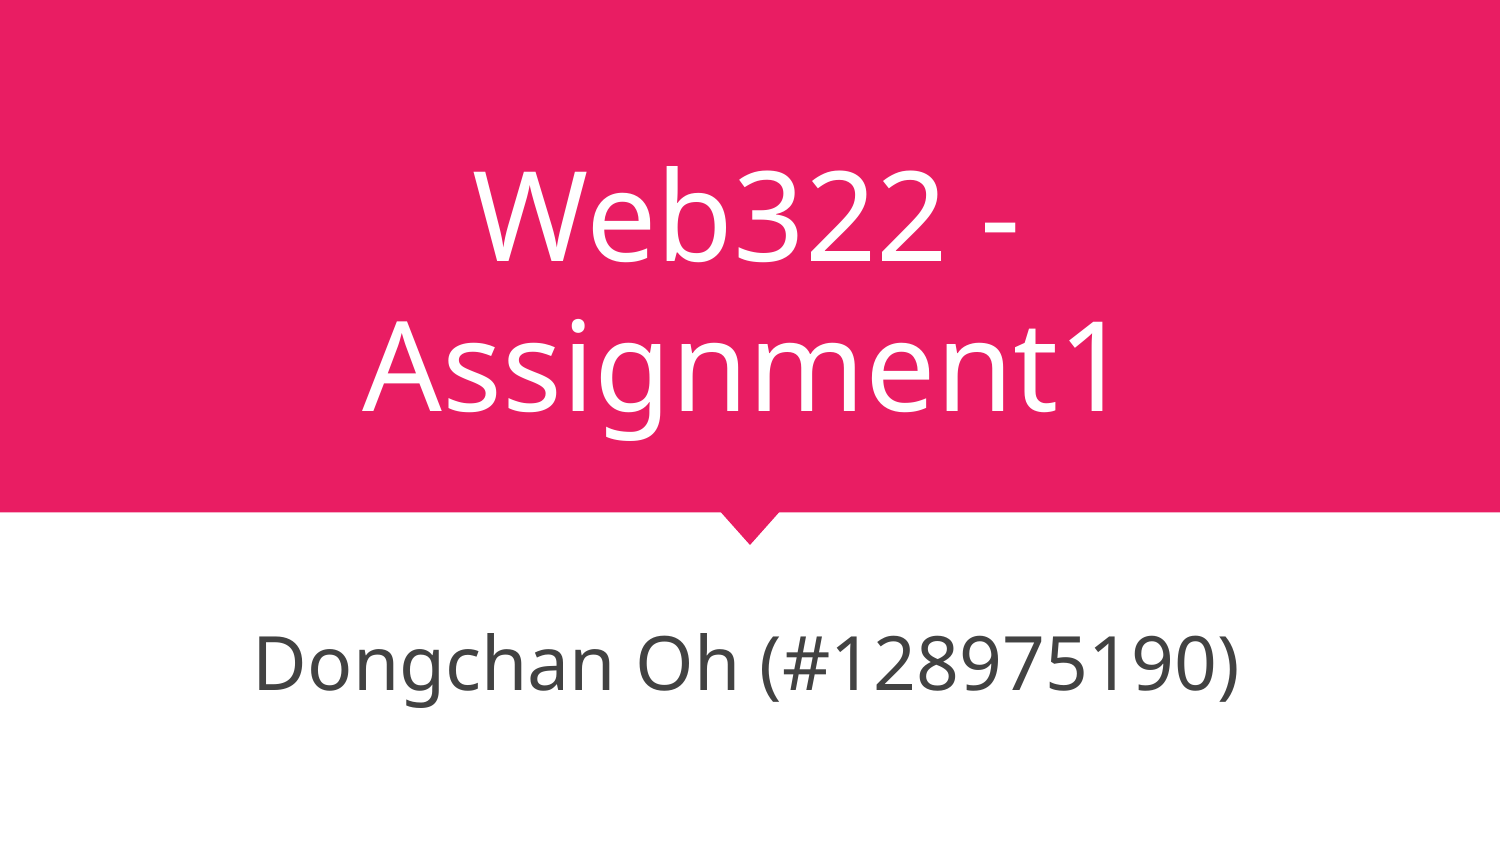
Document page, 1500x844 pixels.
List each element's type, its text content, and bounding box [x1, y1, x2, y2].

title Web322 - Assignment1 [67, 105, 1427, 452]
subtitle Dongchan Oh (#128975190) [67, 557, 1427, 765]
